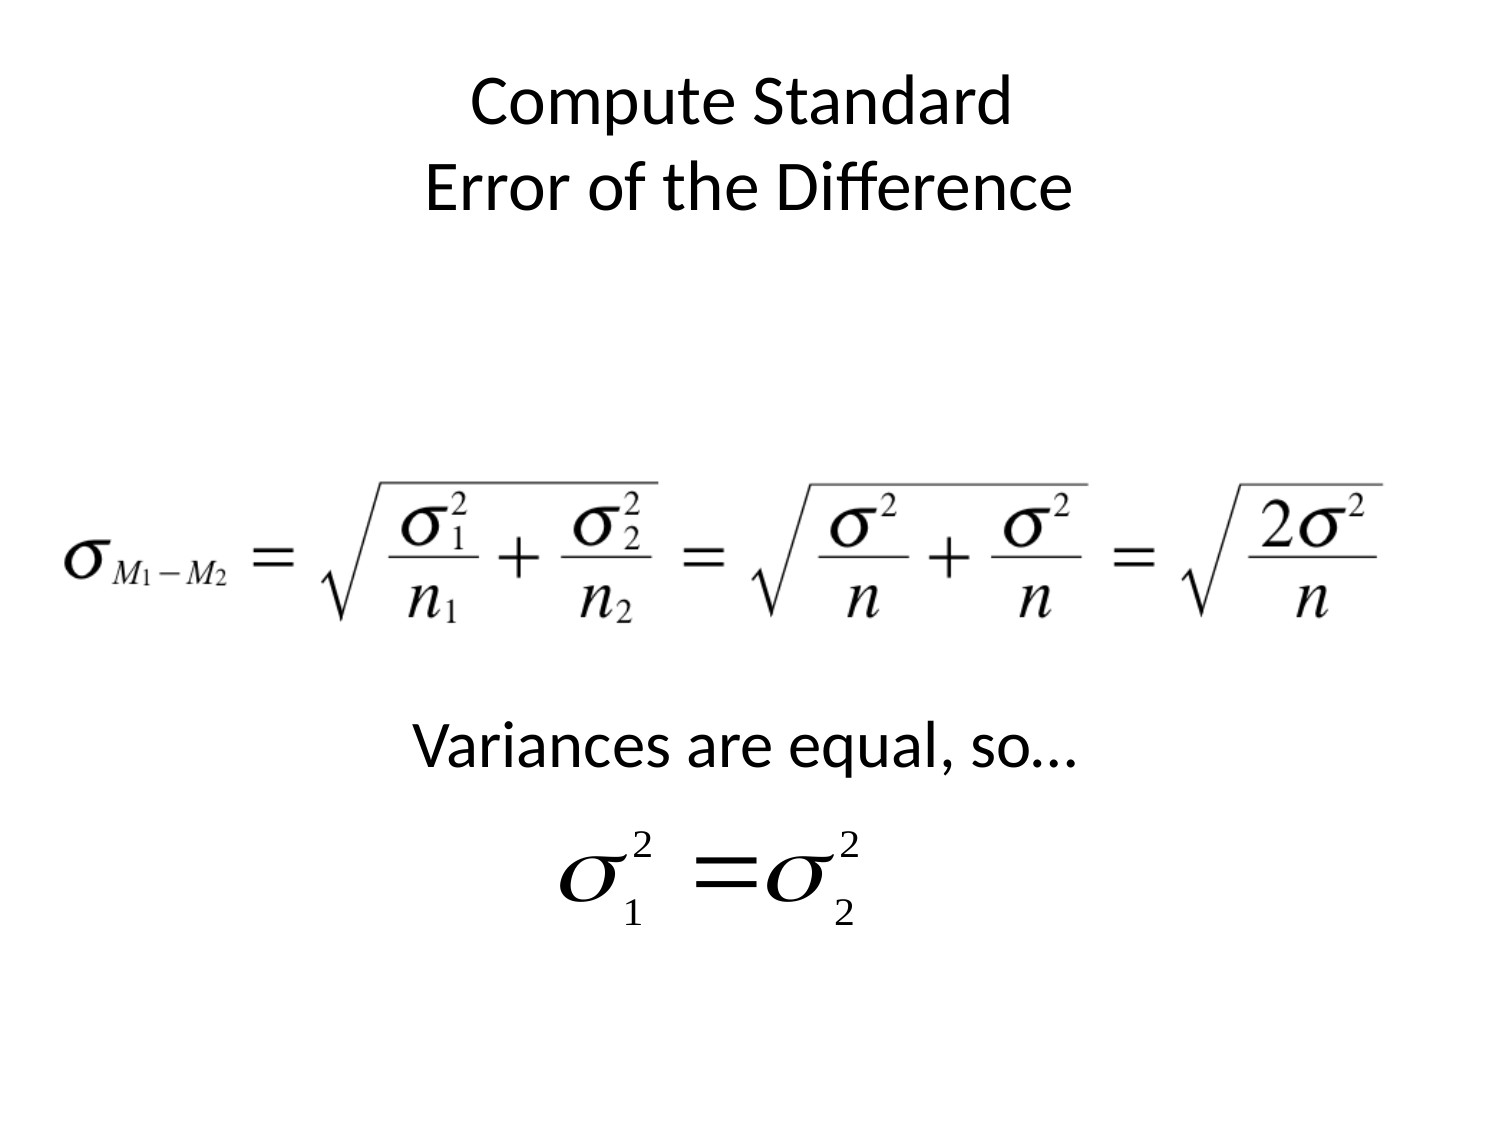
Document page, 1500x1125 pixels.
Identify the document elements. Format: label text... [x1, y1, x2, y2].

picture [56, 476, 1393, 627]
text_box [553, 823, 864, 930]
title Compute Standard Error of the Difference [75, 45, 1425, 233]
list Variances are equal, so… [115, 693, 1391, 999]
